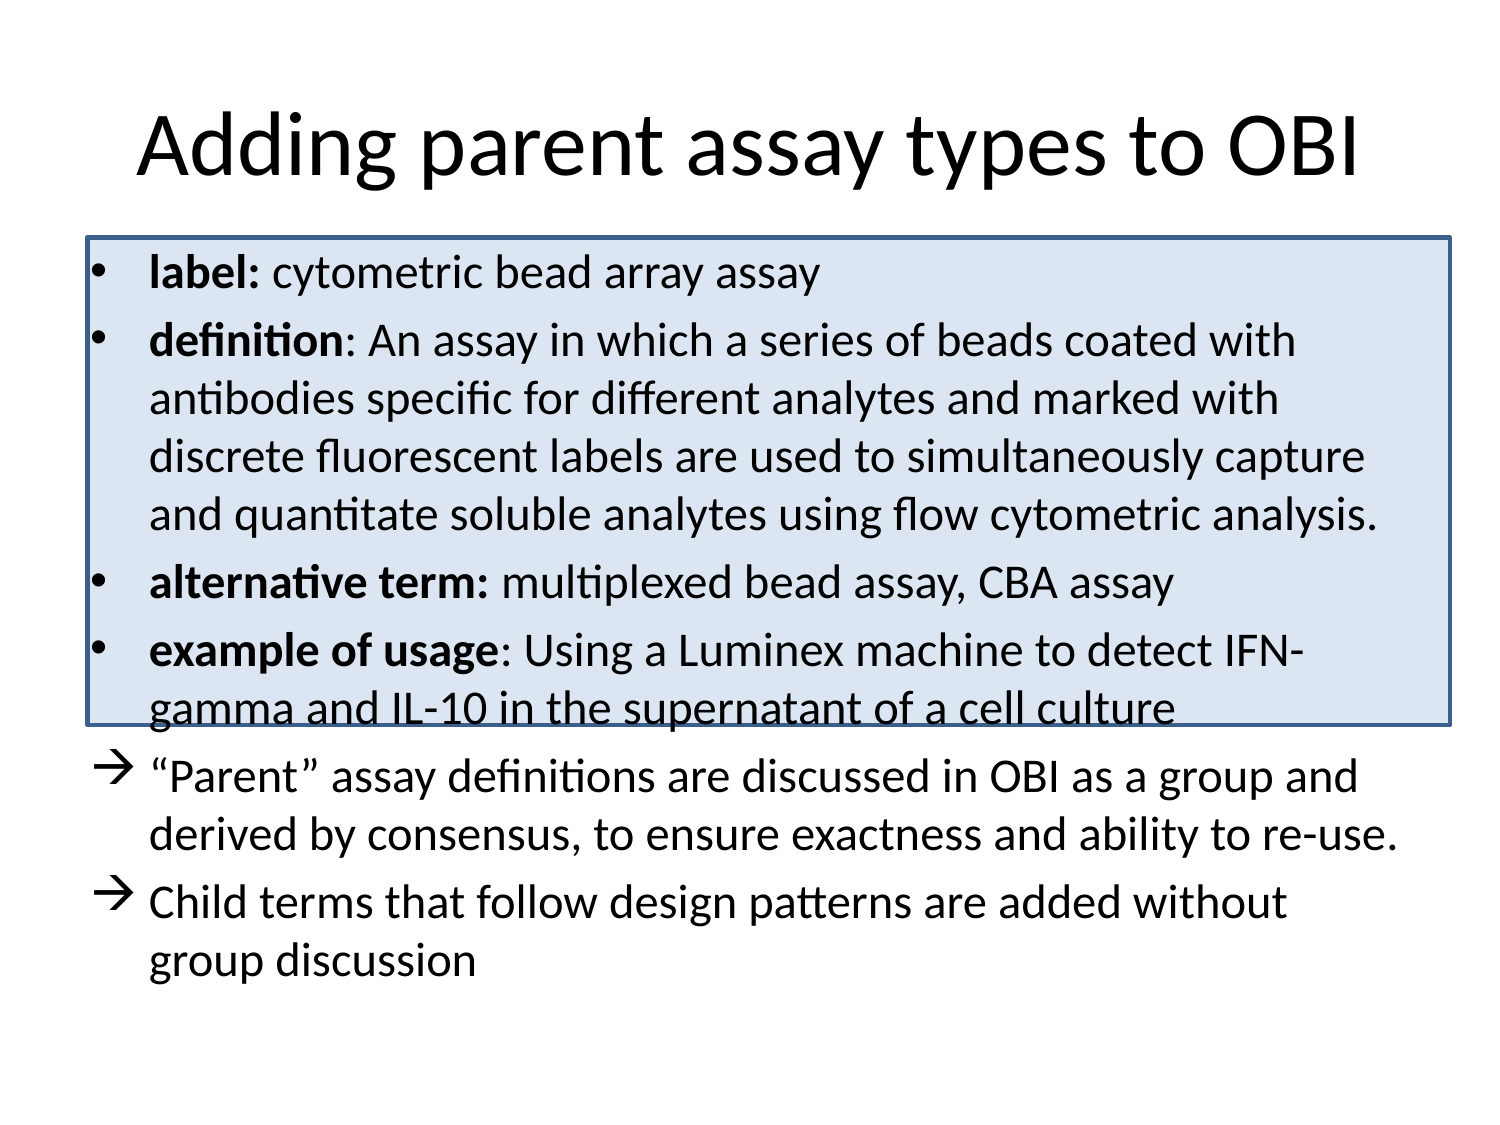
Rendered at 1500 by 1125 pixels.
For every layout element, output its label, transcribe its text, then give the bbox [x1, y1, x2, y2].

text_box [1425, 235, 1452, 727]
title Adding parent assay types to OBI [75, 45, 1425, 232]
list label: cytometric bead array assay definition: An assay in which a series of beads coated with antibodies specific for different analytes and marked with discrete fluorescent labels are used to simultaneously capture and quantitate soluble analytes using flow cytometric analysis. alternative term: multiplexed bead assay, CBA assay example of usage: Using a Luminex machine to detect IFN-gamma and IL-10 in the supernatant of a cell culture “Parent” assay definitions are discussed in OBI as a group and derived by consensus, to ensure exactness and ability to re-use. Child terms that follow design patterns are added without group discussion [75, 232, 1425, 1050]
